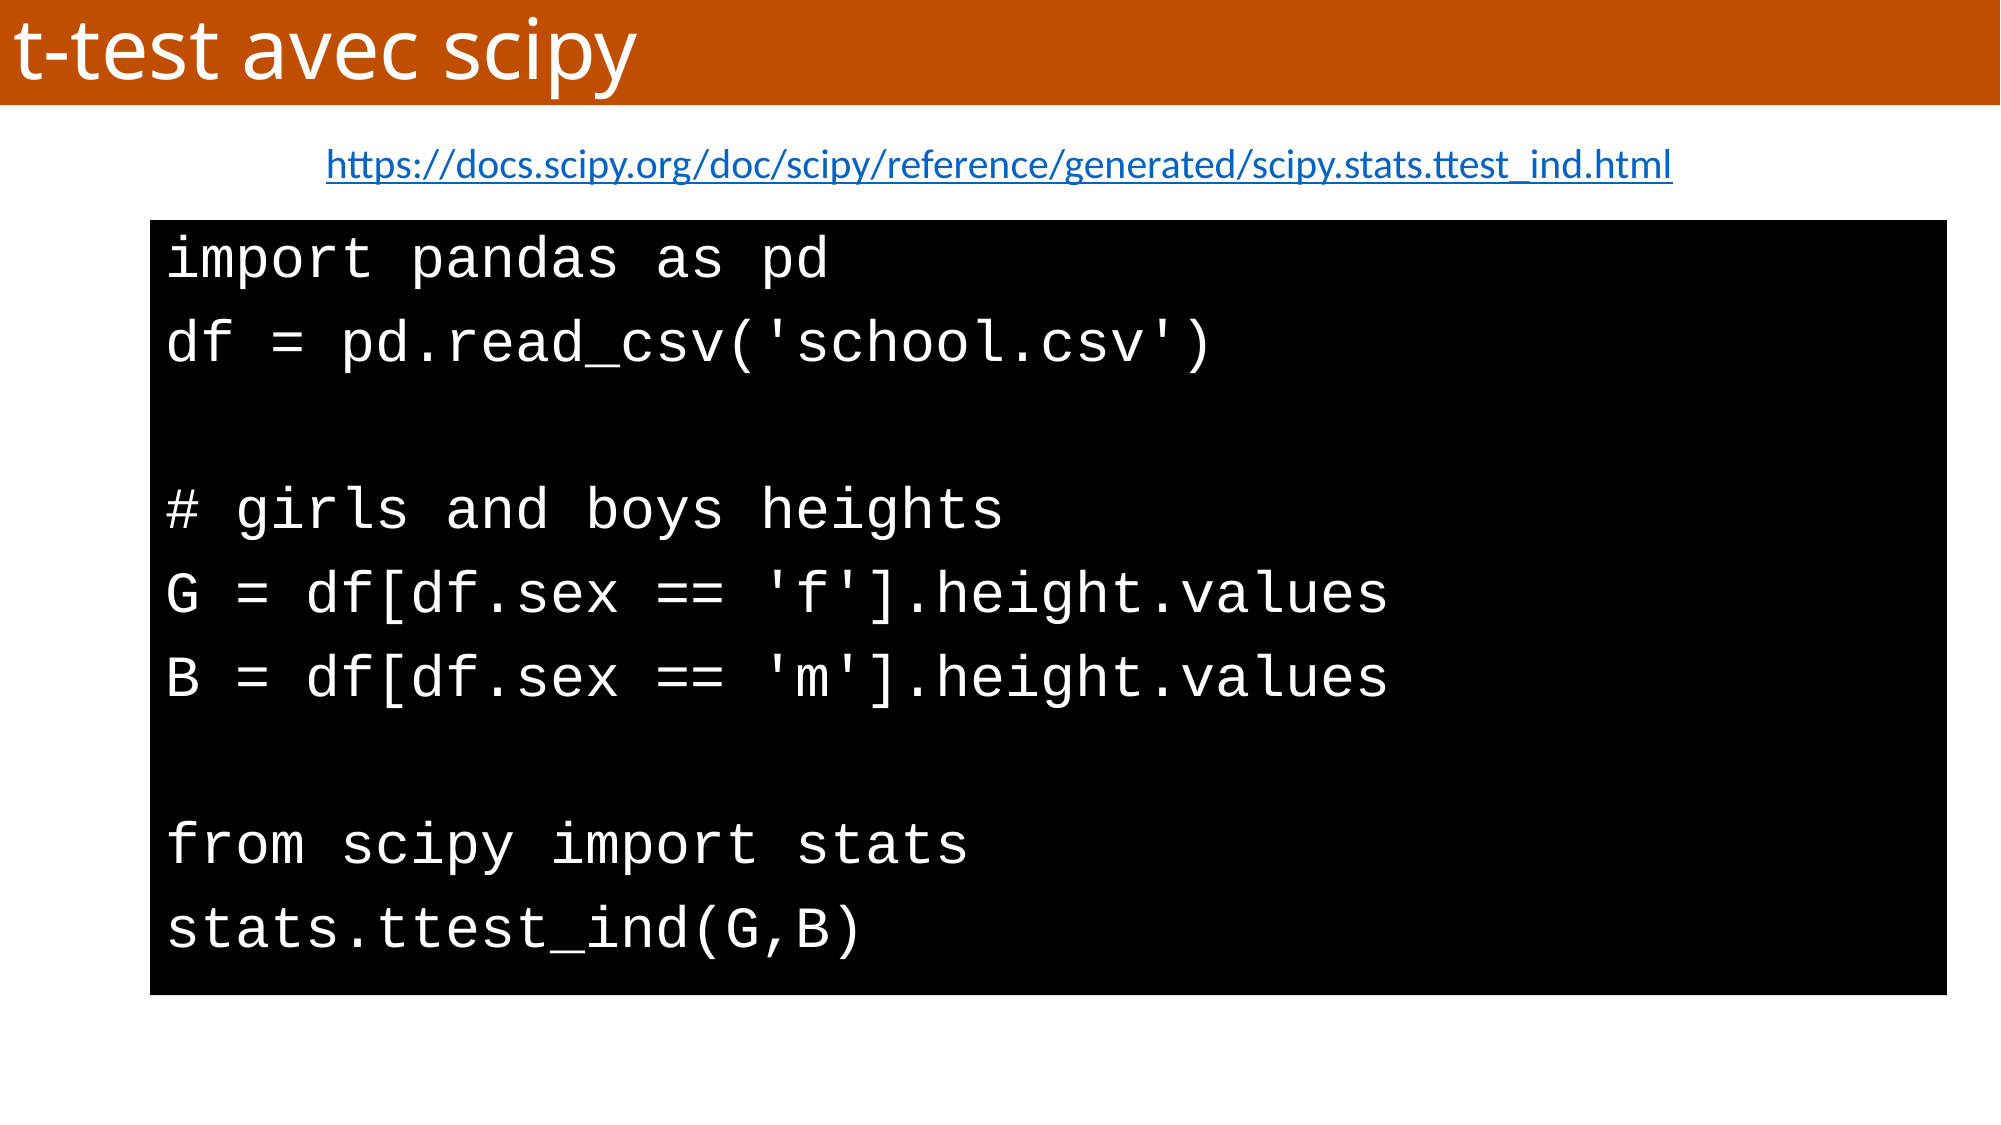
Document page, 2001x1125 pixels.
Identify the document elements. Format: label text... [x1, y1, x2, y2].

text_box https://docs.scipy.org/doc/scipy/reference/generated/scipy.stats.ttest_ind.html [310, 129, 1710, 195]
list import pandas as pd df = pd.read_csv('school.csv') # girls and boys heights G = df[df.sex == 'f'].height.values B = df[df.sex == 'm'].height.values from scipy import stats stats.ttest_ind(G,B) [150, 220, 1947, 996]
text_box t-test avec scipy [0, 0, 2000, 106]
